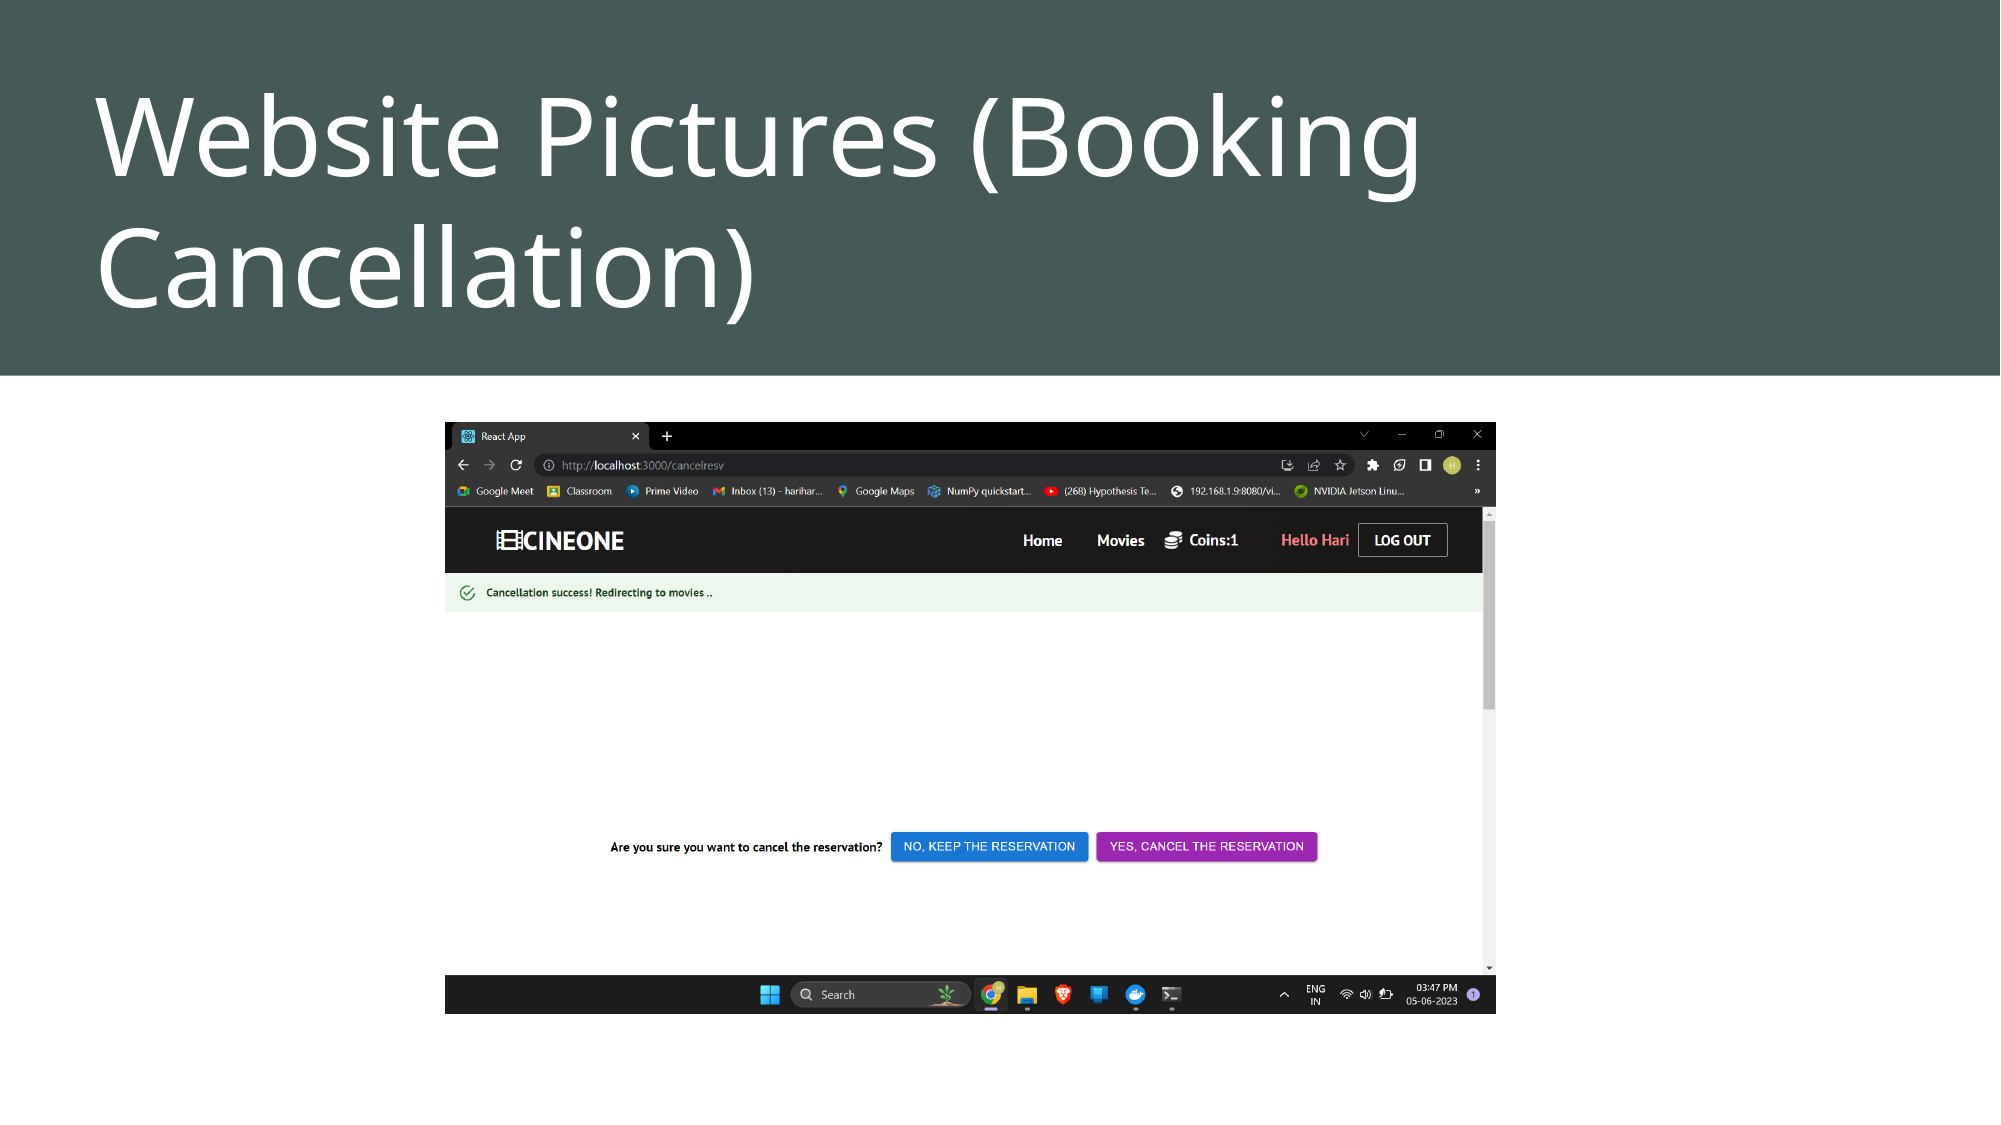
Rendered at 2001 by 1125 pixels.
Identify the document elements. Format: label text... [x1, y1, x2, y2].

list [445, 422, 1496, 1014]
title Website Pictures (Booking Cancellation) [79, 59, 1863, 337]
